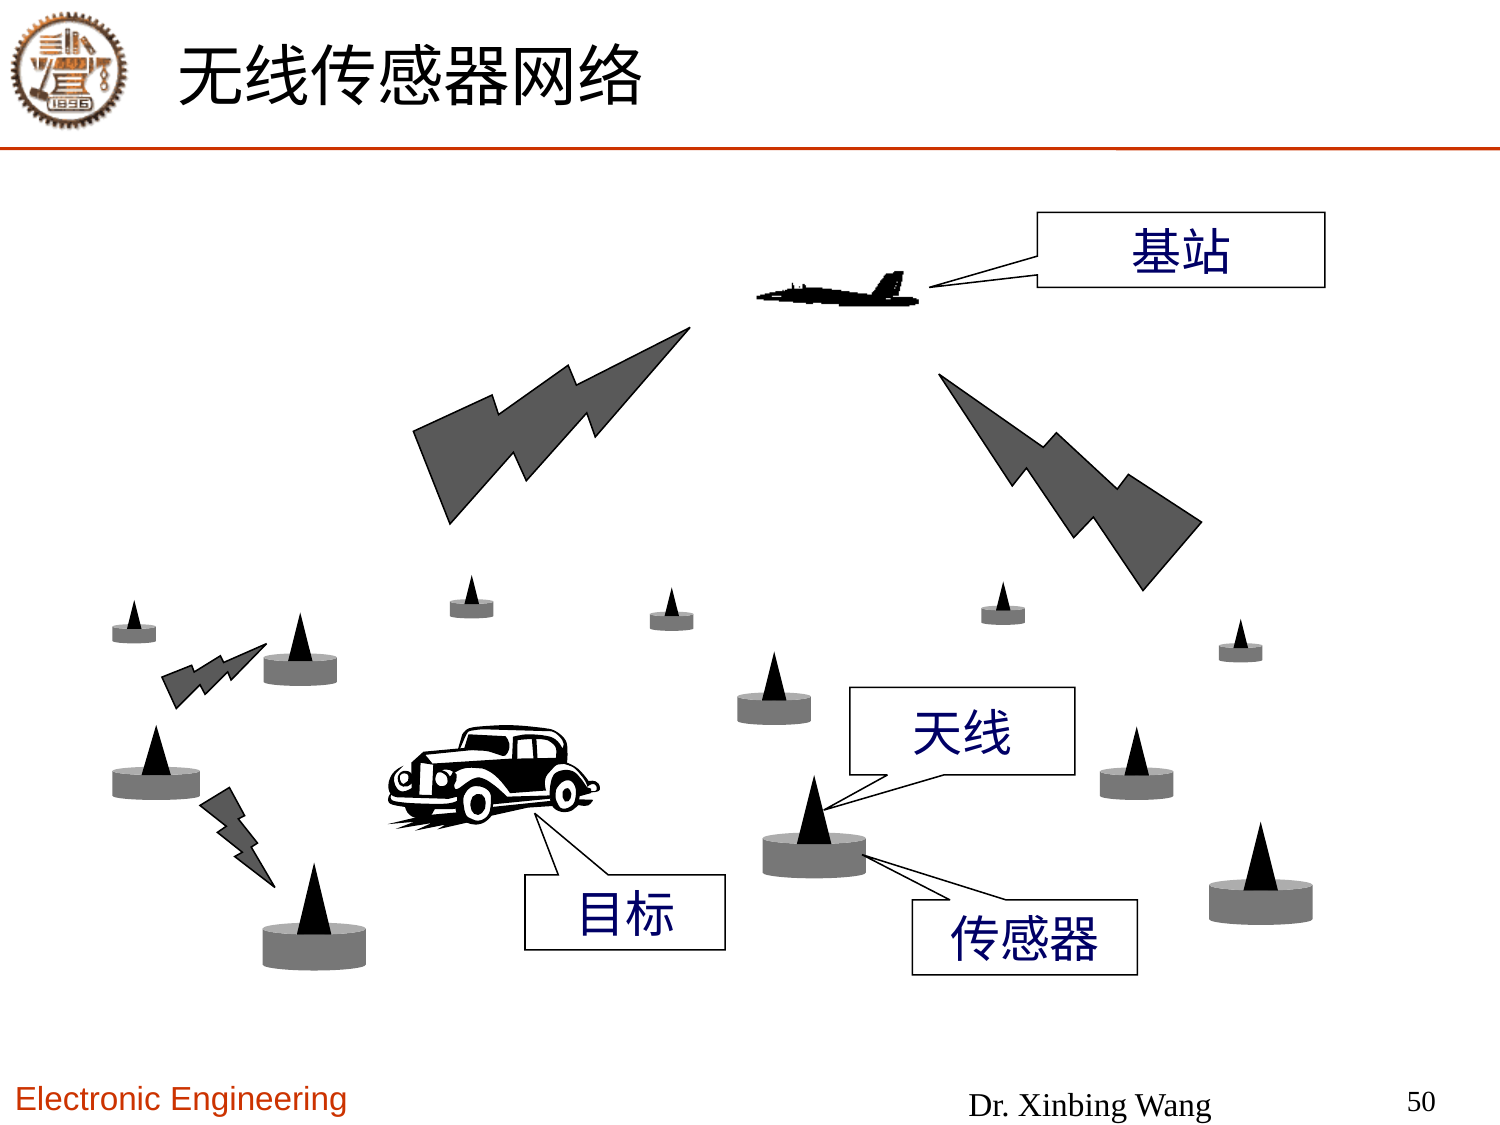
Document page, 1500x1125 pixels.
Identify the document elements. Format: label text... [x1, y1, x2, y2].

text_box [449, 574, 494, 619]
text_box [262, 862, 367, 971]
text_box 天线 [849, 687, 1075, 797]
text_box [387, 724, 601, 831]
title 无线传感器网络 [161, 22, 1157, 125]
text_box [981, 581, 1026, 626]
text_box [649, 587, 694, 632]
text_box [1099, 726, 1174, 801]
text_box [201, 787, 260, 874]
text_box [112, 599, 157, 644]
slide_number 50 [1326, 1080, 1452, 1119]
footer Dr. Xinbing Wang [907, 1084, 1273, 1123]
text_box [762, 774, 867, 879]
text_box [959, 405, 1202, 591]
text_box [1208, 821, 1313, 926]
text_box 基站 [1016, 212, 1325, 288]
picture [712, 224, 1013, 397]
text_box 传感器 [871, 857, 1138, 975]
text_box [737, 651, 812, 726]
text_box 目标 [525, 839, 726, 950]
text_box [413, 327, 691, 524]
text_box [263, 612, 338, 687]
text_box [161, 647, 258, 709]
picture [3, 7, 136, 141]
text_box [112, 724, 201, 801]
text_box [1218, 618, 1263, 663]
